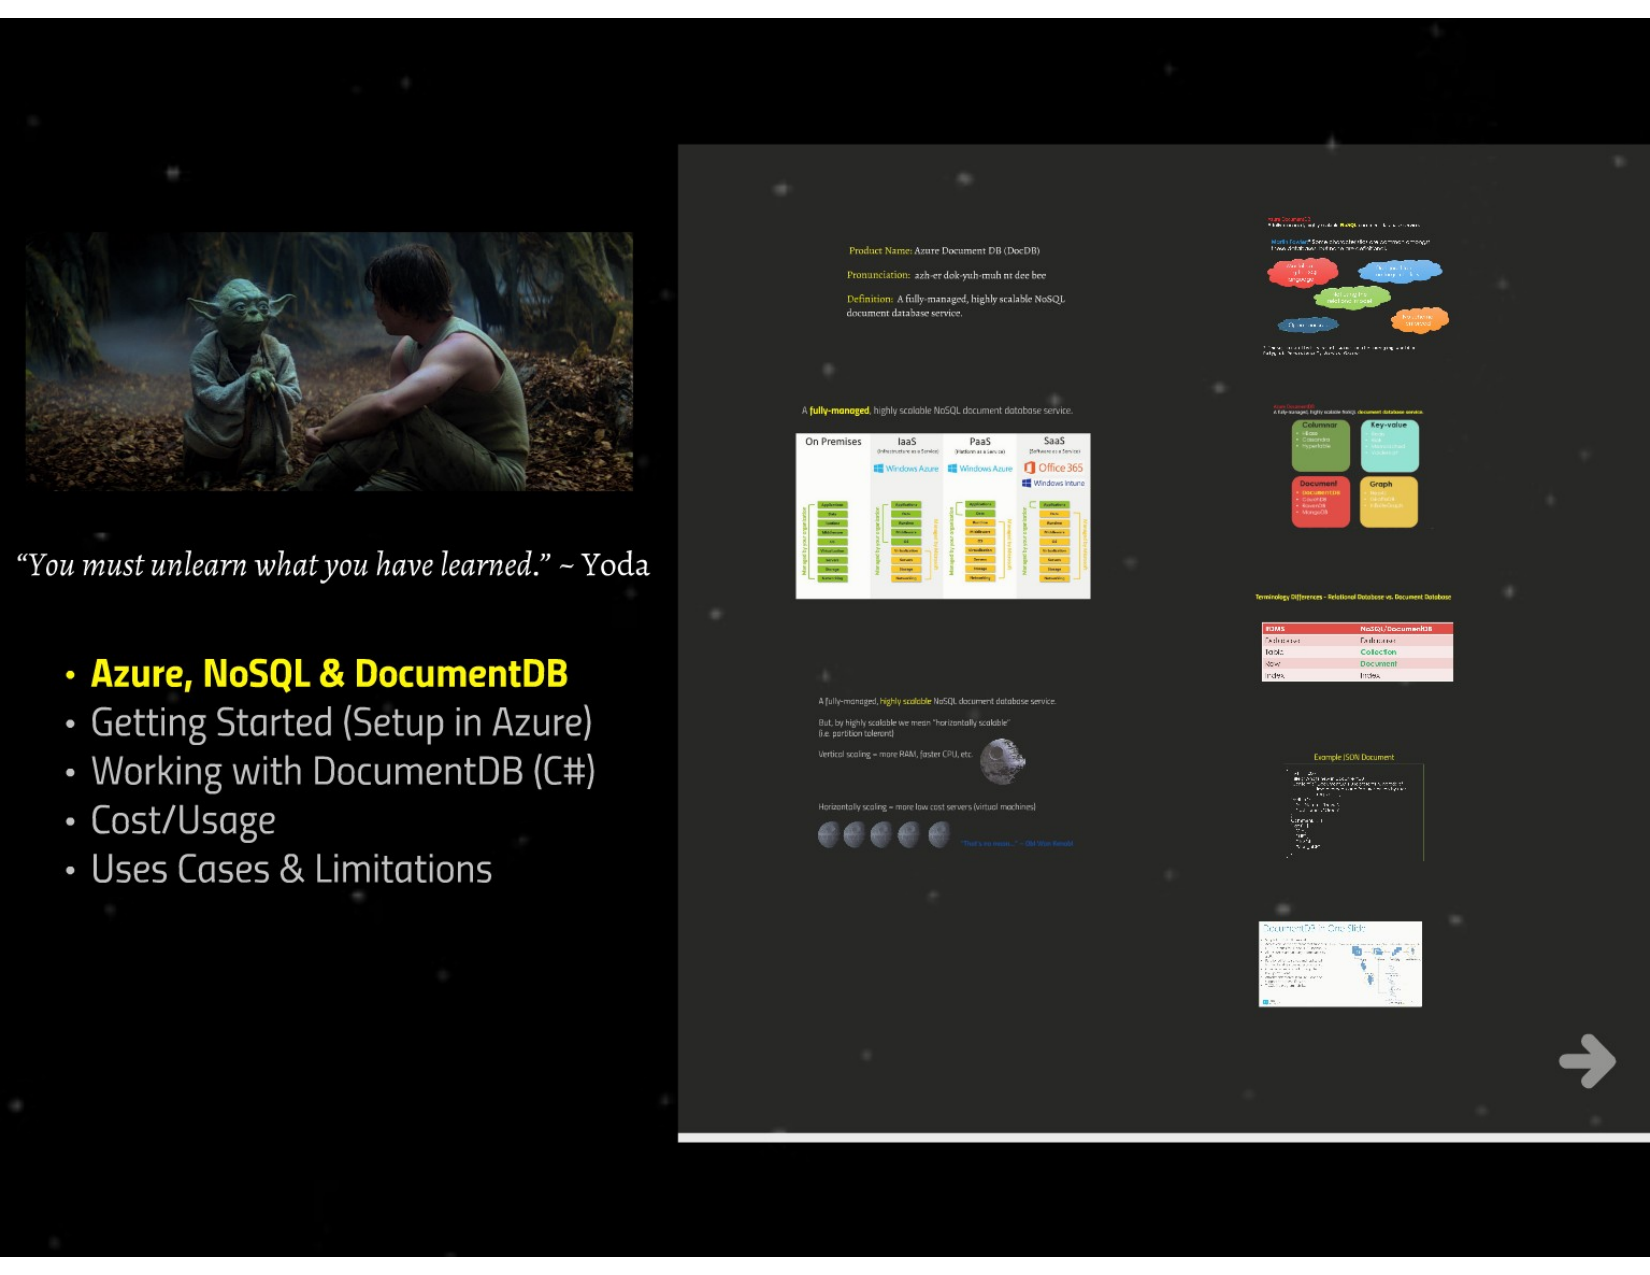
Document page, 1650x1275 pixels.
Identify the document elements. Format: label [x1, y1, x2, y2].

text_box [0, 18, 1650, 1257]
